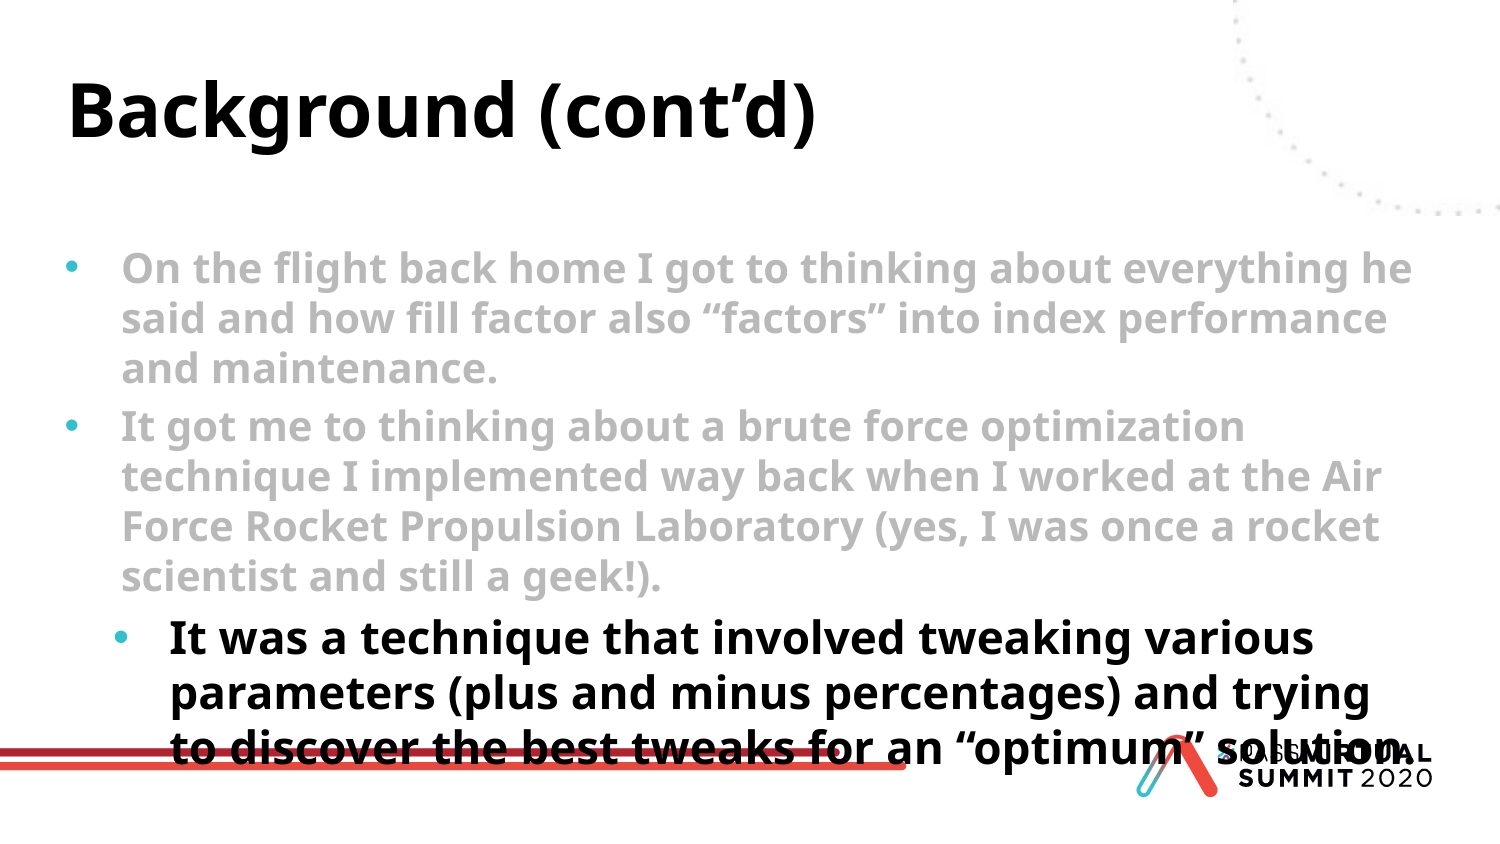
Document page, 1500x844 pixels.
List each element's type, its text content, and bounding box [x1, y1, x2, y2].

title Background (cont’d) [51, 71, 1443, 173]
list On the flight back home I got to thinking about everything he said and how fill factor also “factors” into index performance and maintenance. It got me to thinking about a brute force optimization technique I implemented way back when I worked at the Air Force Rocket Propulsion Laboratory (yes, I was once a rocket scientist and still a geek!). It was a technique that involved tweaking various parameters (plus and minus percentages) and trying to discover the best tweaks for an “optimum” solution. [49, 234, 1442, 710]
picture [0, 0, 1500, 844]
